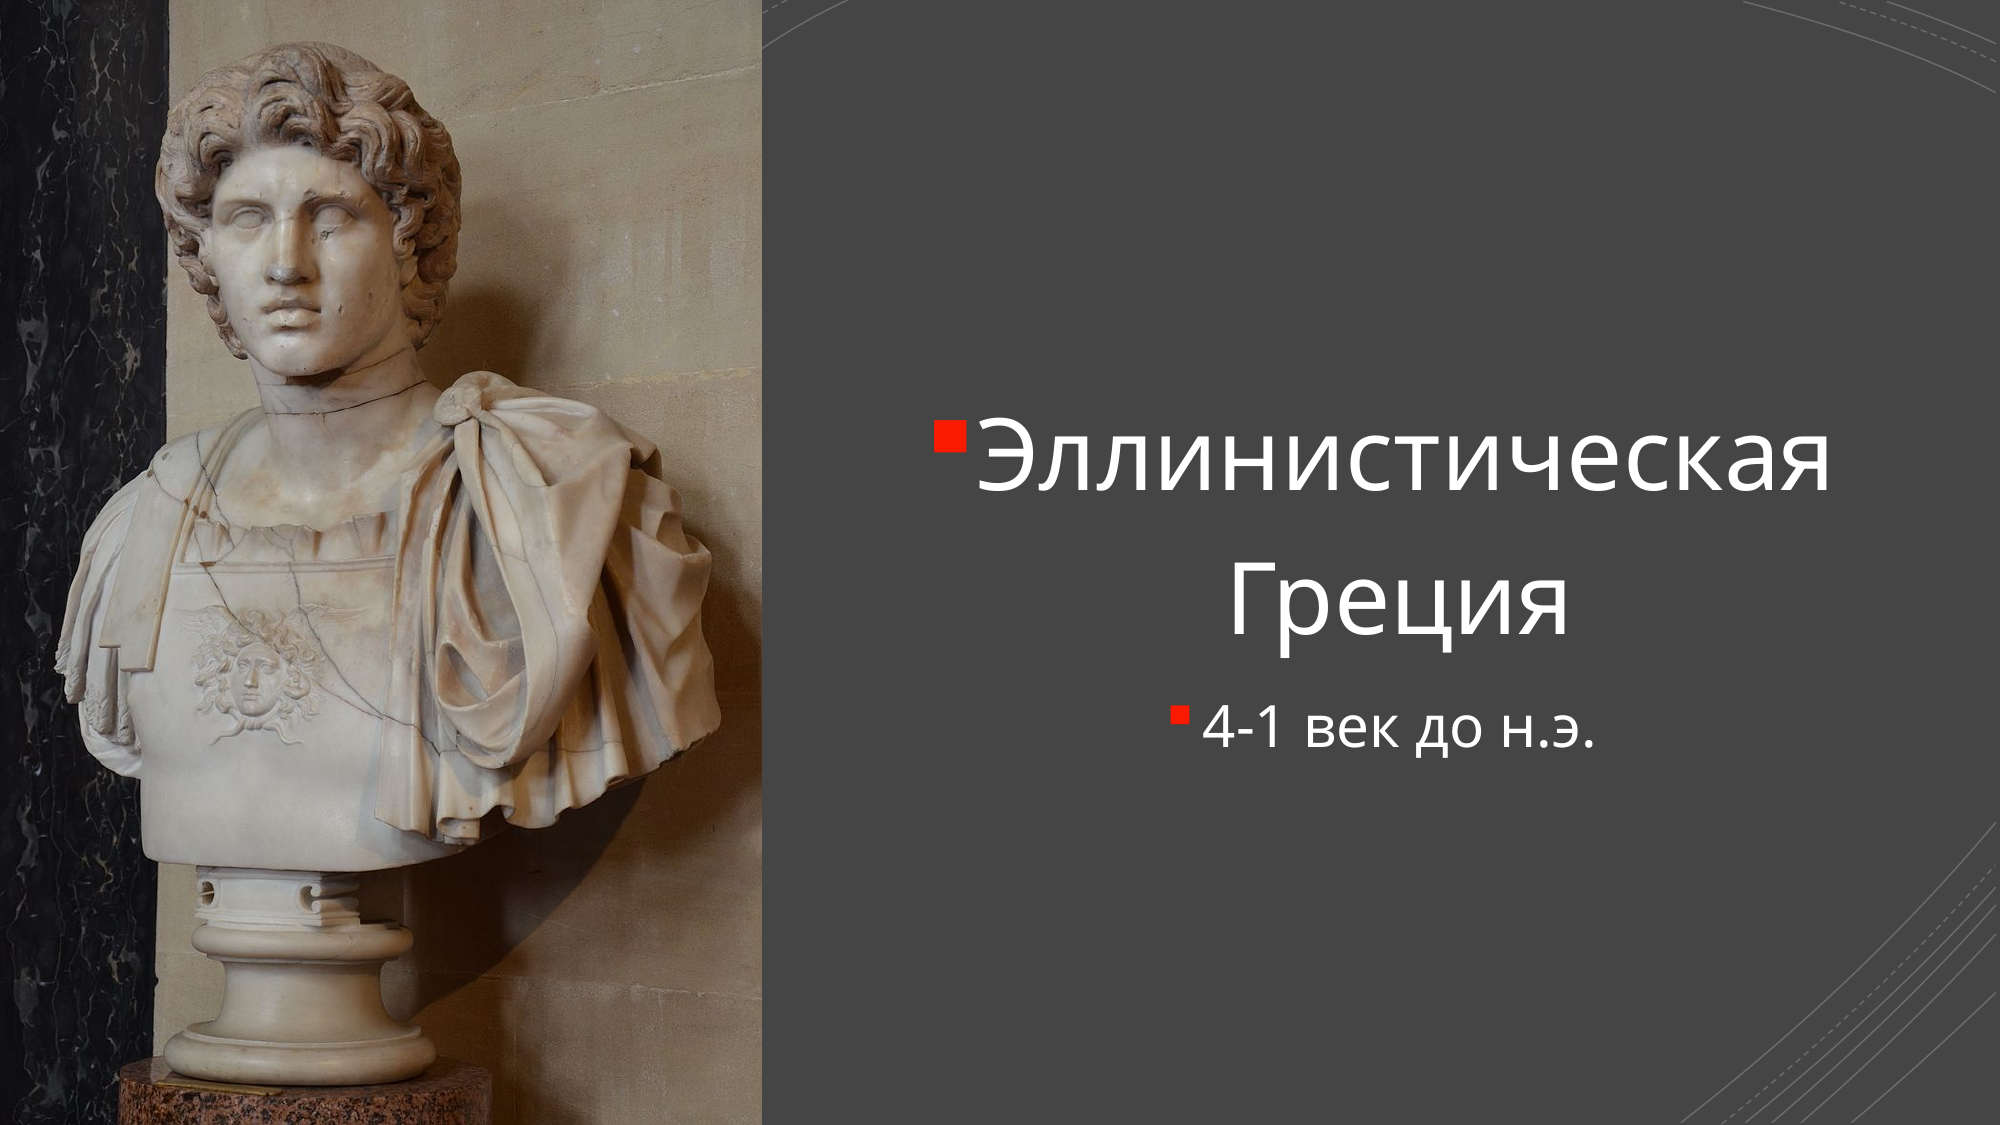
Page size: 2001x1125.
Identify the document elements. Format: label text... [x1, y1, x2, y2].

picture [0, 0, 763, 1125]
list Эллинистическая Греция 4-1 век до н.э. [763, 0, 2000, 1125]
